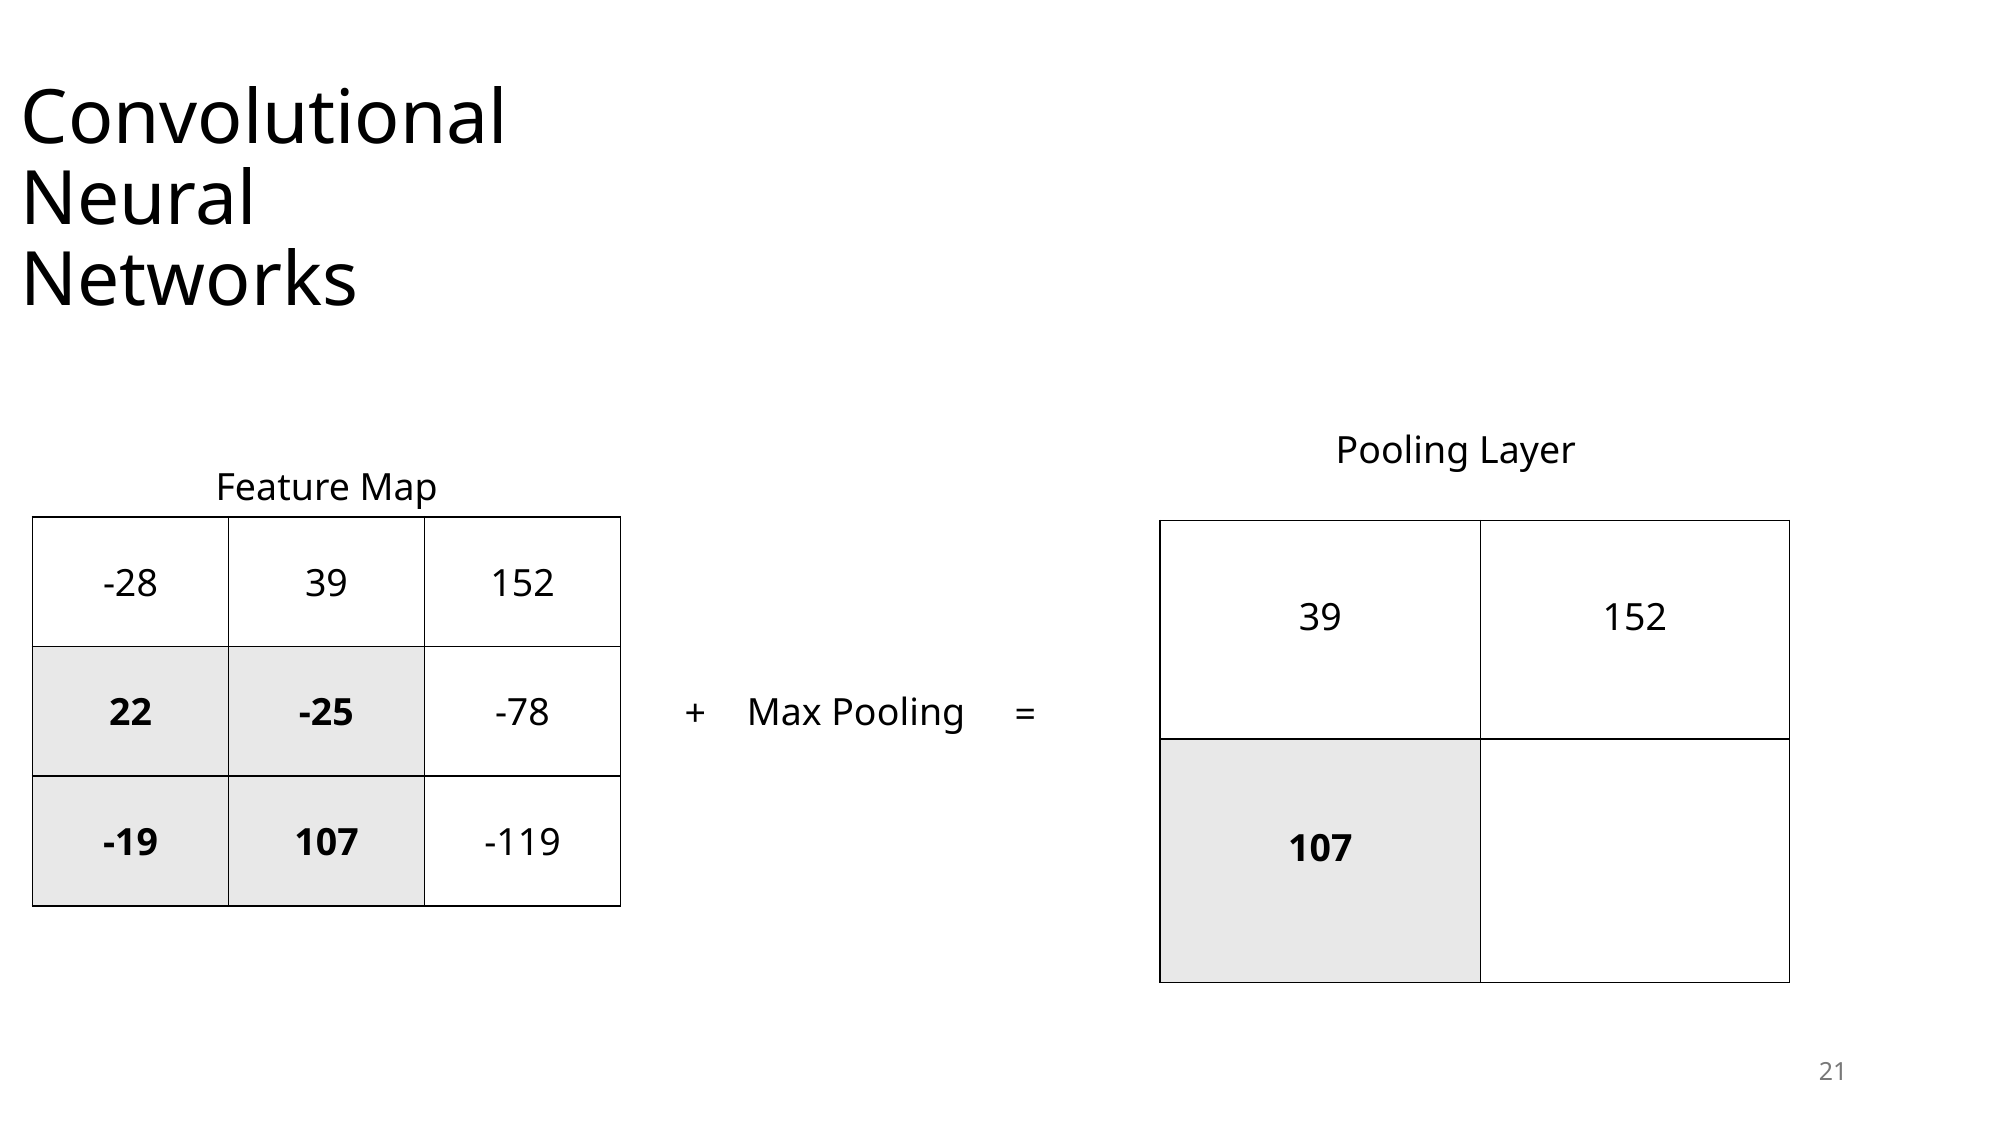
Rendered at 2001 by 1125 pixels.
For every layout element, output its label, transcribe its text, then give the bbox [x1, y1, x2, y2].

slide_number 21 [1412, 1042, 1863, 1103]
table_cell -119 [425, 777, 620, 905]
text_box Max Pooling [670, 680, 1042, 741]
table_header 152 [1481, 521, 1789, 738]
title Convolutional Neural Networks [5, 0, 546, 402]
text_box Feature Map [70, 455, 583, 516]
table_cell -25 [229, 647, 424, 775]
table_cell 22 [33, 647, 228, 775]
table_cell -78 [425, 647, 620, 775]
table_header 39 [1161, 521, 1480, 738]
text_box = [999, 682, 1050, 743]
table_cell [1481, 740, 1789, 982]
table_header -28 [33, 518, 228, 646]
table_cell -19 [33, 777, 228, 905]
text_box Pooling Layer [1207, 418, 1704, 479]
table_cell 107 [1161, 740, 1480, 982]
table_header 152 [425, 518, 620, 646]
table_header 39 [229, 518, 424, 646]
table_cell 107 [229, 777, 424, 905]
